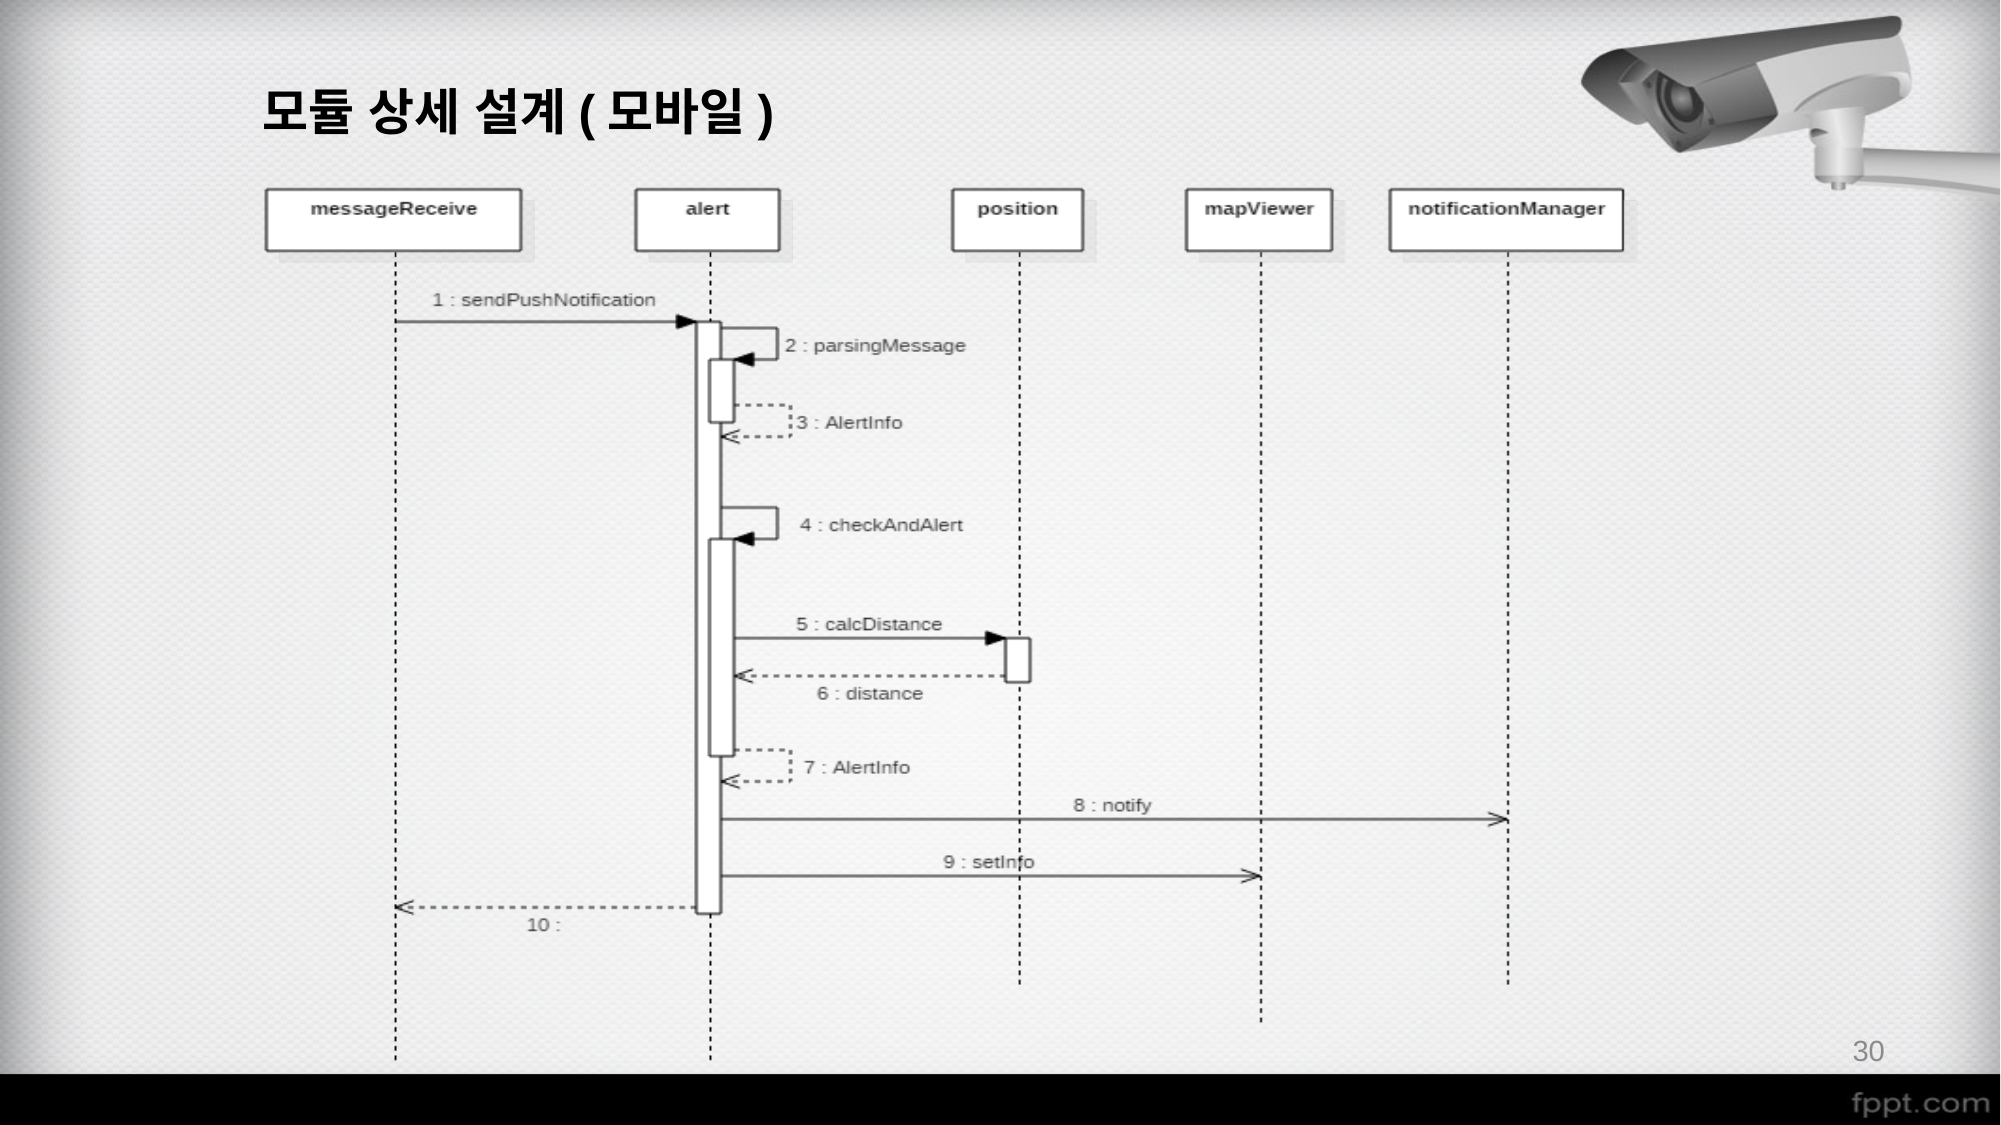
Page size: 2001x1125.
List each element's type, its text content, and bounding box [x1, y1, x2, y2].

slide_number 29 [1698, 1024, 1900, 1103]
picture [0, 0, 2001, 1125]
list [247, 174, 1698, 1125]
text_box 모듈 상세 설계(모바일) [247, 73, 813, 148]
